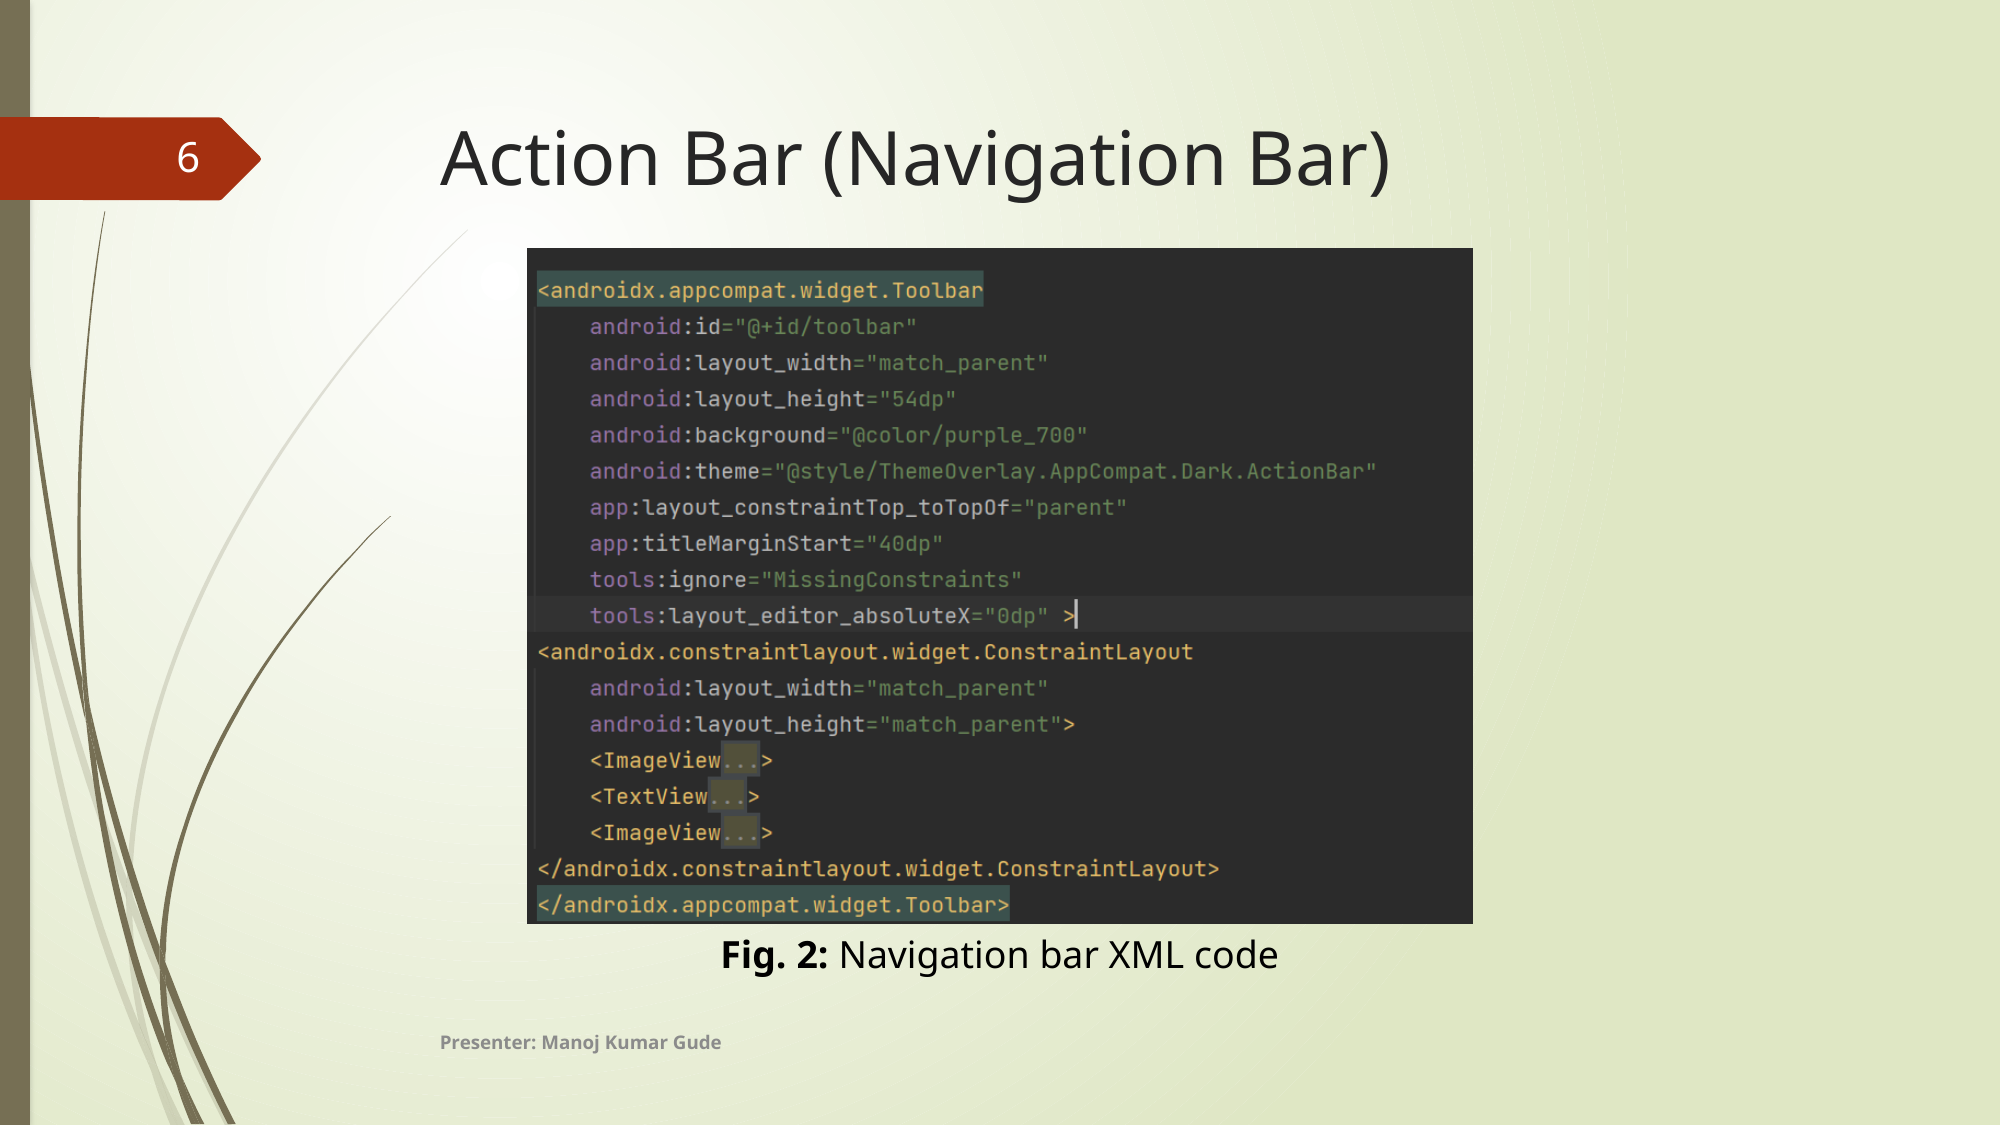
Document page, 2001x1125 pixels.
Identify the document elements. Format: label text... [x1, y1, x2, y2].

title Action Bar (Navigation Bar) [425, 102, 1888, 313]
footer Presenter: Manoj Kumar Gude [424, 1012, 1675, 1072]
slide_number 6 [87, 129, 216, 190]
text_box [499, 248, 1501, 985]
